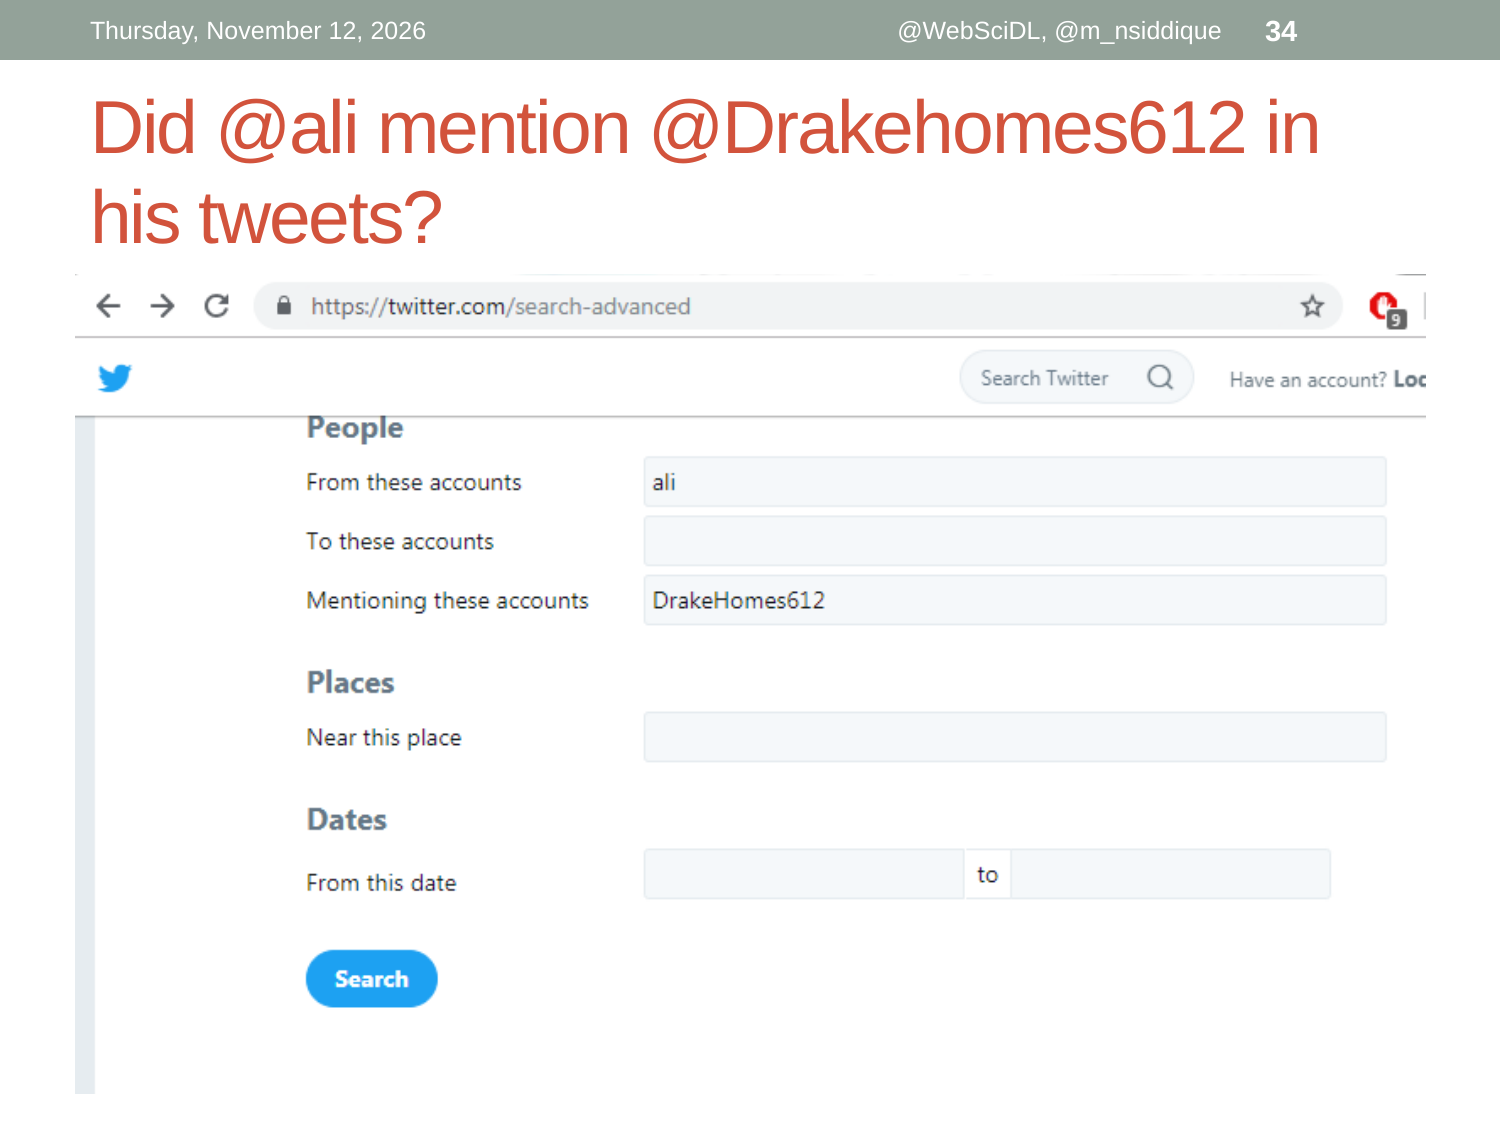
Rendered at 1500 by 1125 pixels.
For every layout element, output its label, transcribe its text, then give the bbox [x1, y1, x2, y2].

slide_number 34 [1250, 3, 1425, 57]
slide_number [75, 3, 550, 57]
title Did @ali mention @Drakehomes612 in his tweets? [75, 87, 1425, 250]
footer @WebSciDL, @m_nsiddique [562, 3, 1238, 57]
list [74, 274, 1426, 1094]
